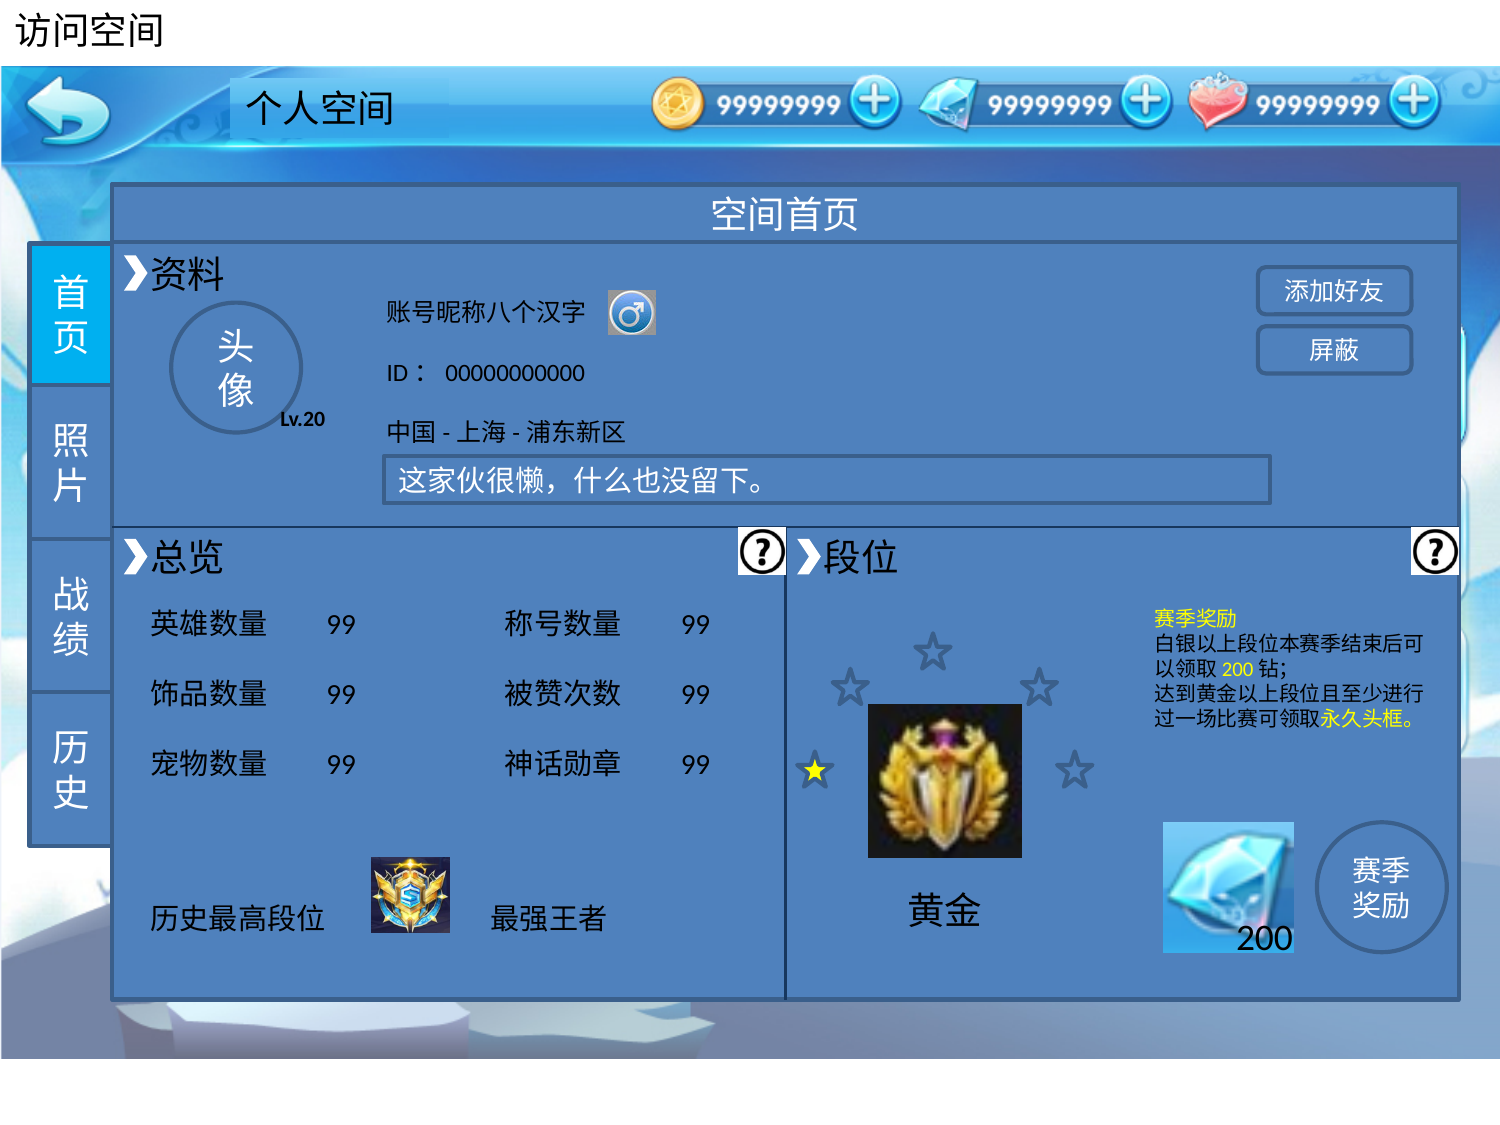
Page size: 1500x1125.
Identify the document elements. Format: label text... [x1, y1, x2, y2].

picture [0, 66, 1500, 1059]
text_box 访问空间 [0, 0, 213, 60]
